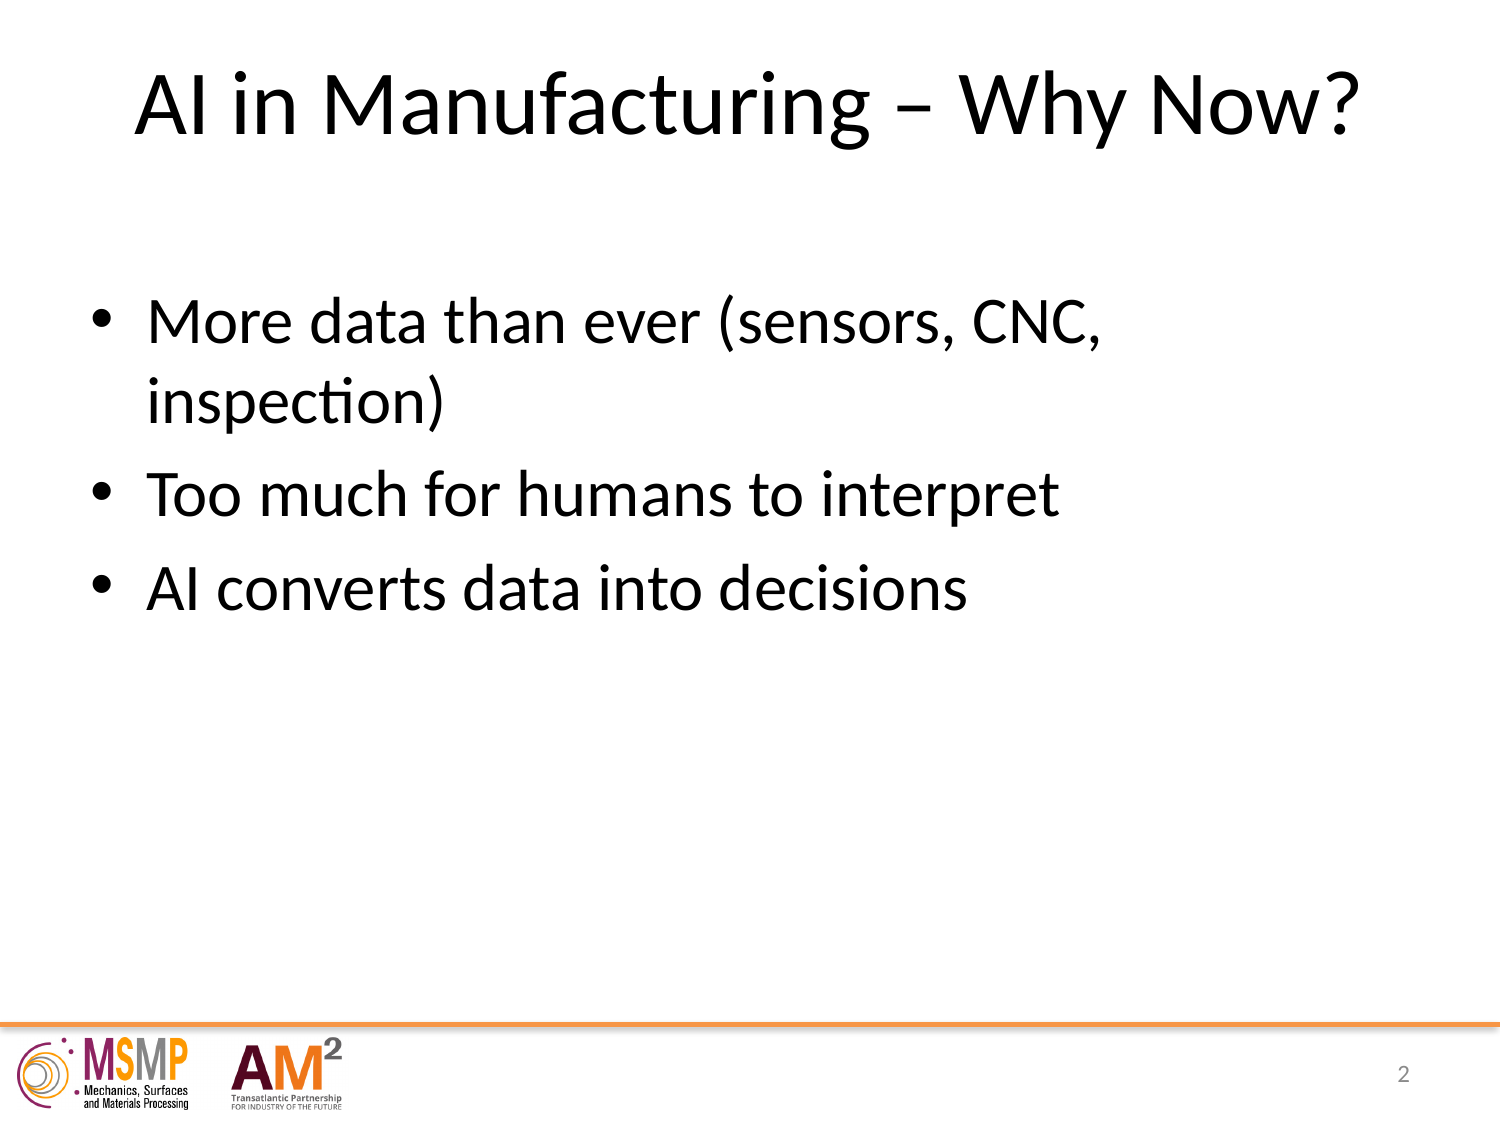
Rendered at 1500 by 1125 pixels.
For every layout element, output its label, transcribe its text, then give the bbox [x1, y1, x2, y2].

slide_number 2 [1074, 1042, 1425, 1103]
picture [17, 1037, 349, 1110]
list More data than ever (sensors, CNC, inspection) Too much for humans to interpret AI converts data into decisions [75, 176, 1425, 763]
title AI in Manufacturing – Why Now? [75, 4, 1425, 176]
